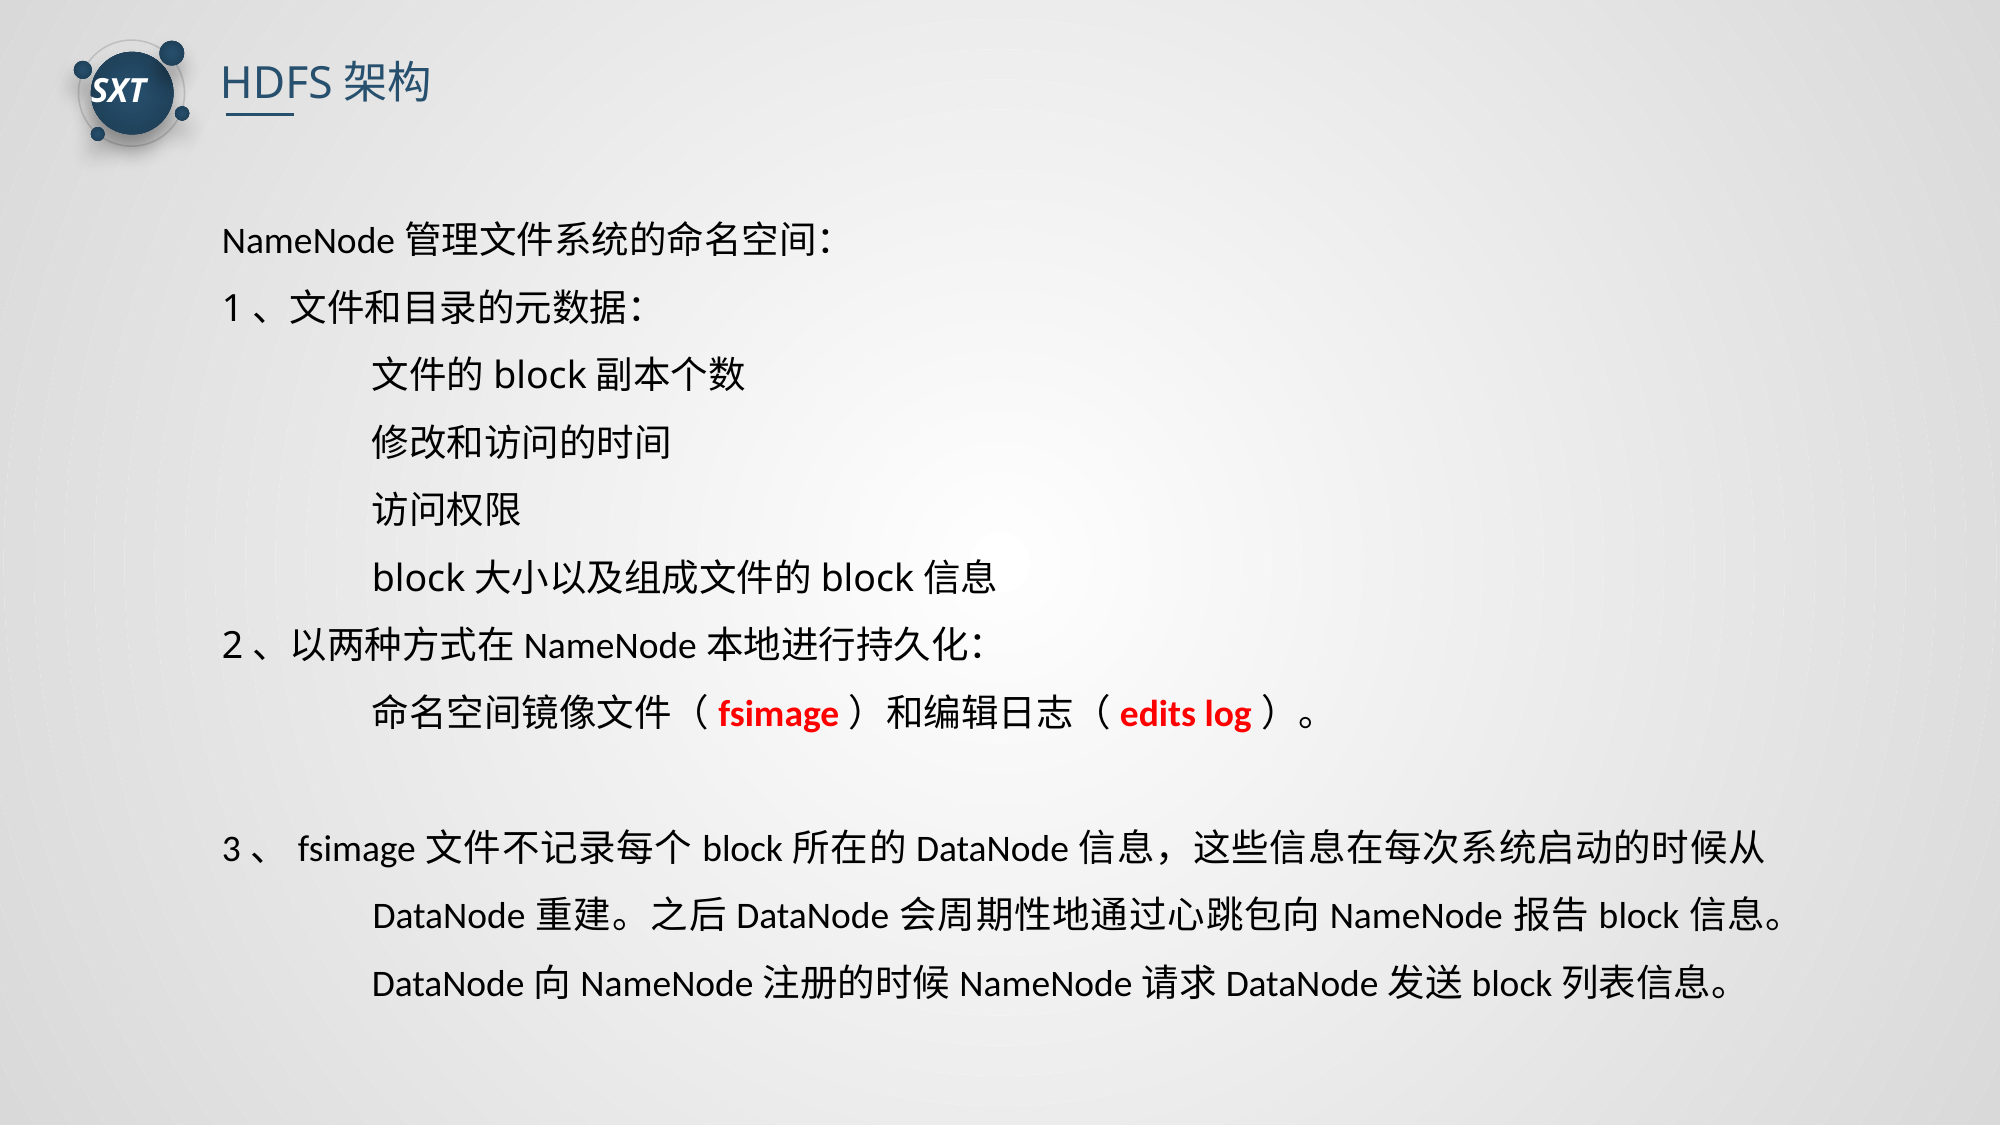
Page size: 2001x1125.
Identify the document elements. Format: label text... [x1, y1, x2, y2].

text_box HDFS架构 [205, 46, 448, 115]
text_box NameNode管理文件系统的命名空间： 1、文件和目录的元数据： 文件的block副本个数 修改和访问的时间 访问权限 block大小以及组成文件的block信息 2、以两种方式在NameNode本地进行持久化： 命名空间镜像文件（fsimage）和编辑日志（edits log）。 3、fsimage文件不记录每个block所在的DataNode信息，这些信息在每次系统启动的时候从 DataNode重建。之后DataNode会周期性地通过心跳包向NameNode报告block信息。 DataNode向NameNode注册的时候NameNode请求DataNode发送block列表信息。 [207, 186, 1781, 1011]
